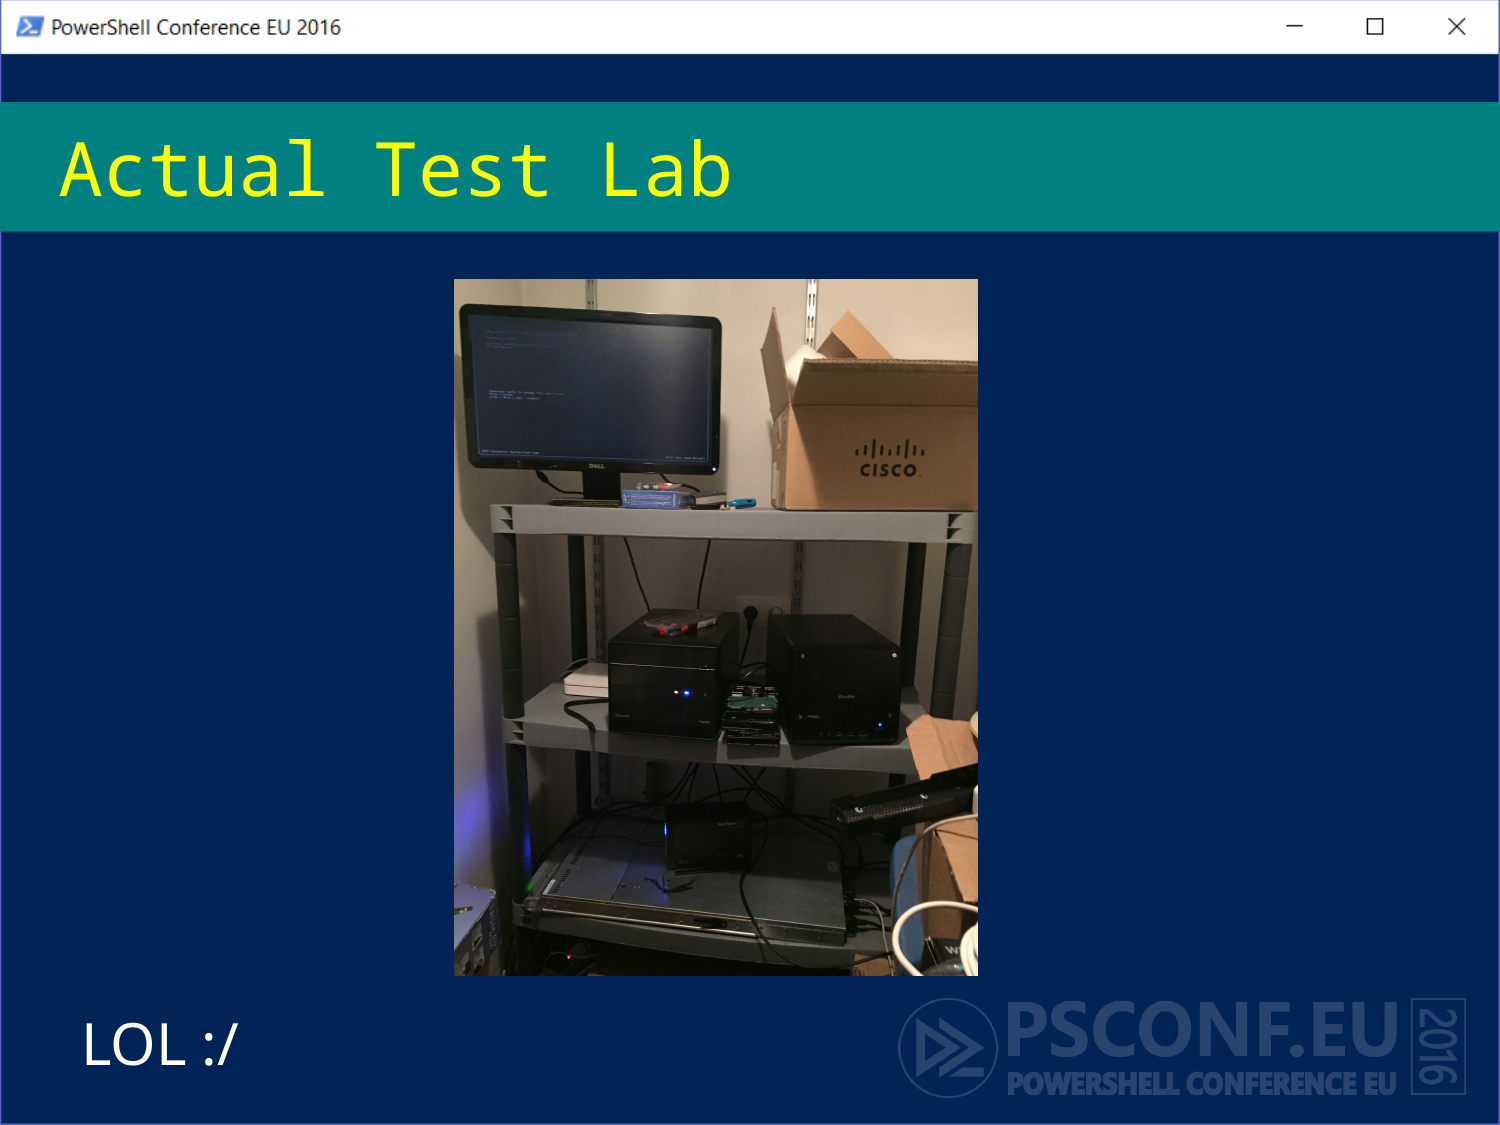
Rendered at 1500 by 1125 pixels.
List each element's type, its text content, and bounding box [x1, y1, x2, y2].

title Actual Test Lab [0, 101, 1500, 232]
picture [0, 0, 1500, 101]
text_box LOL :/ [66, 999, 255, 1085]
picture [0, 232, 1500, 1125]
